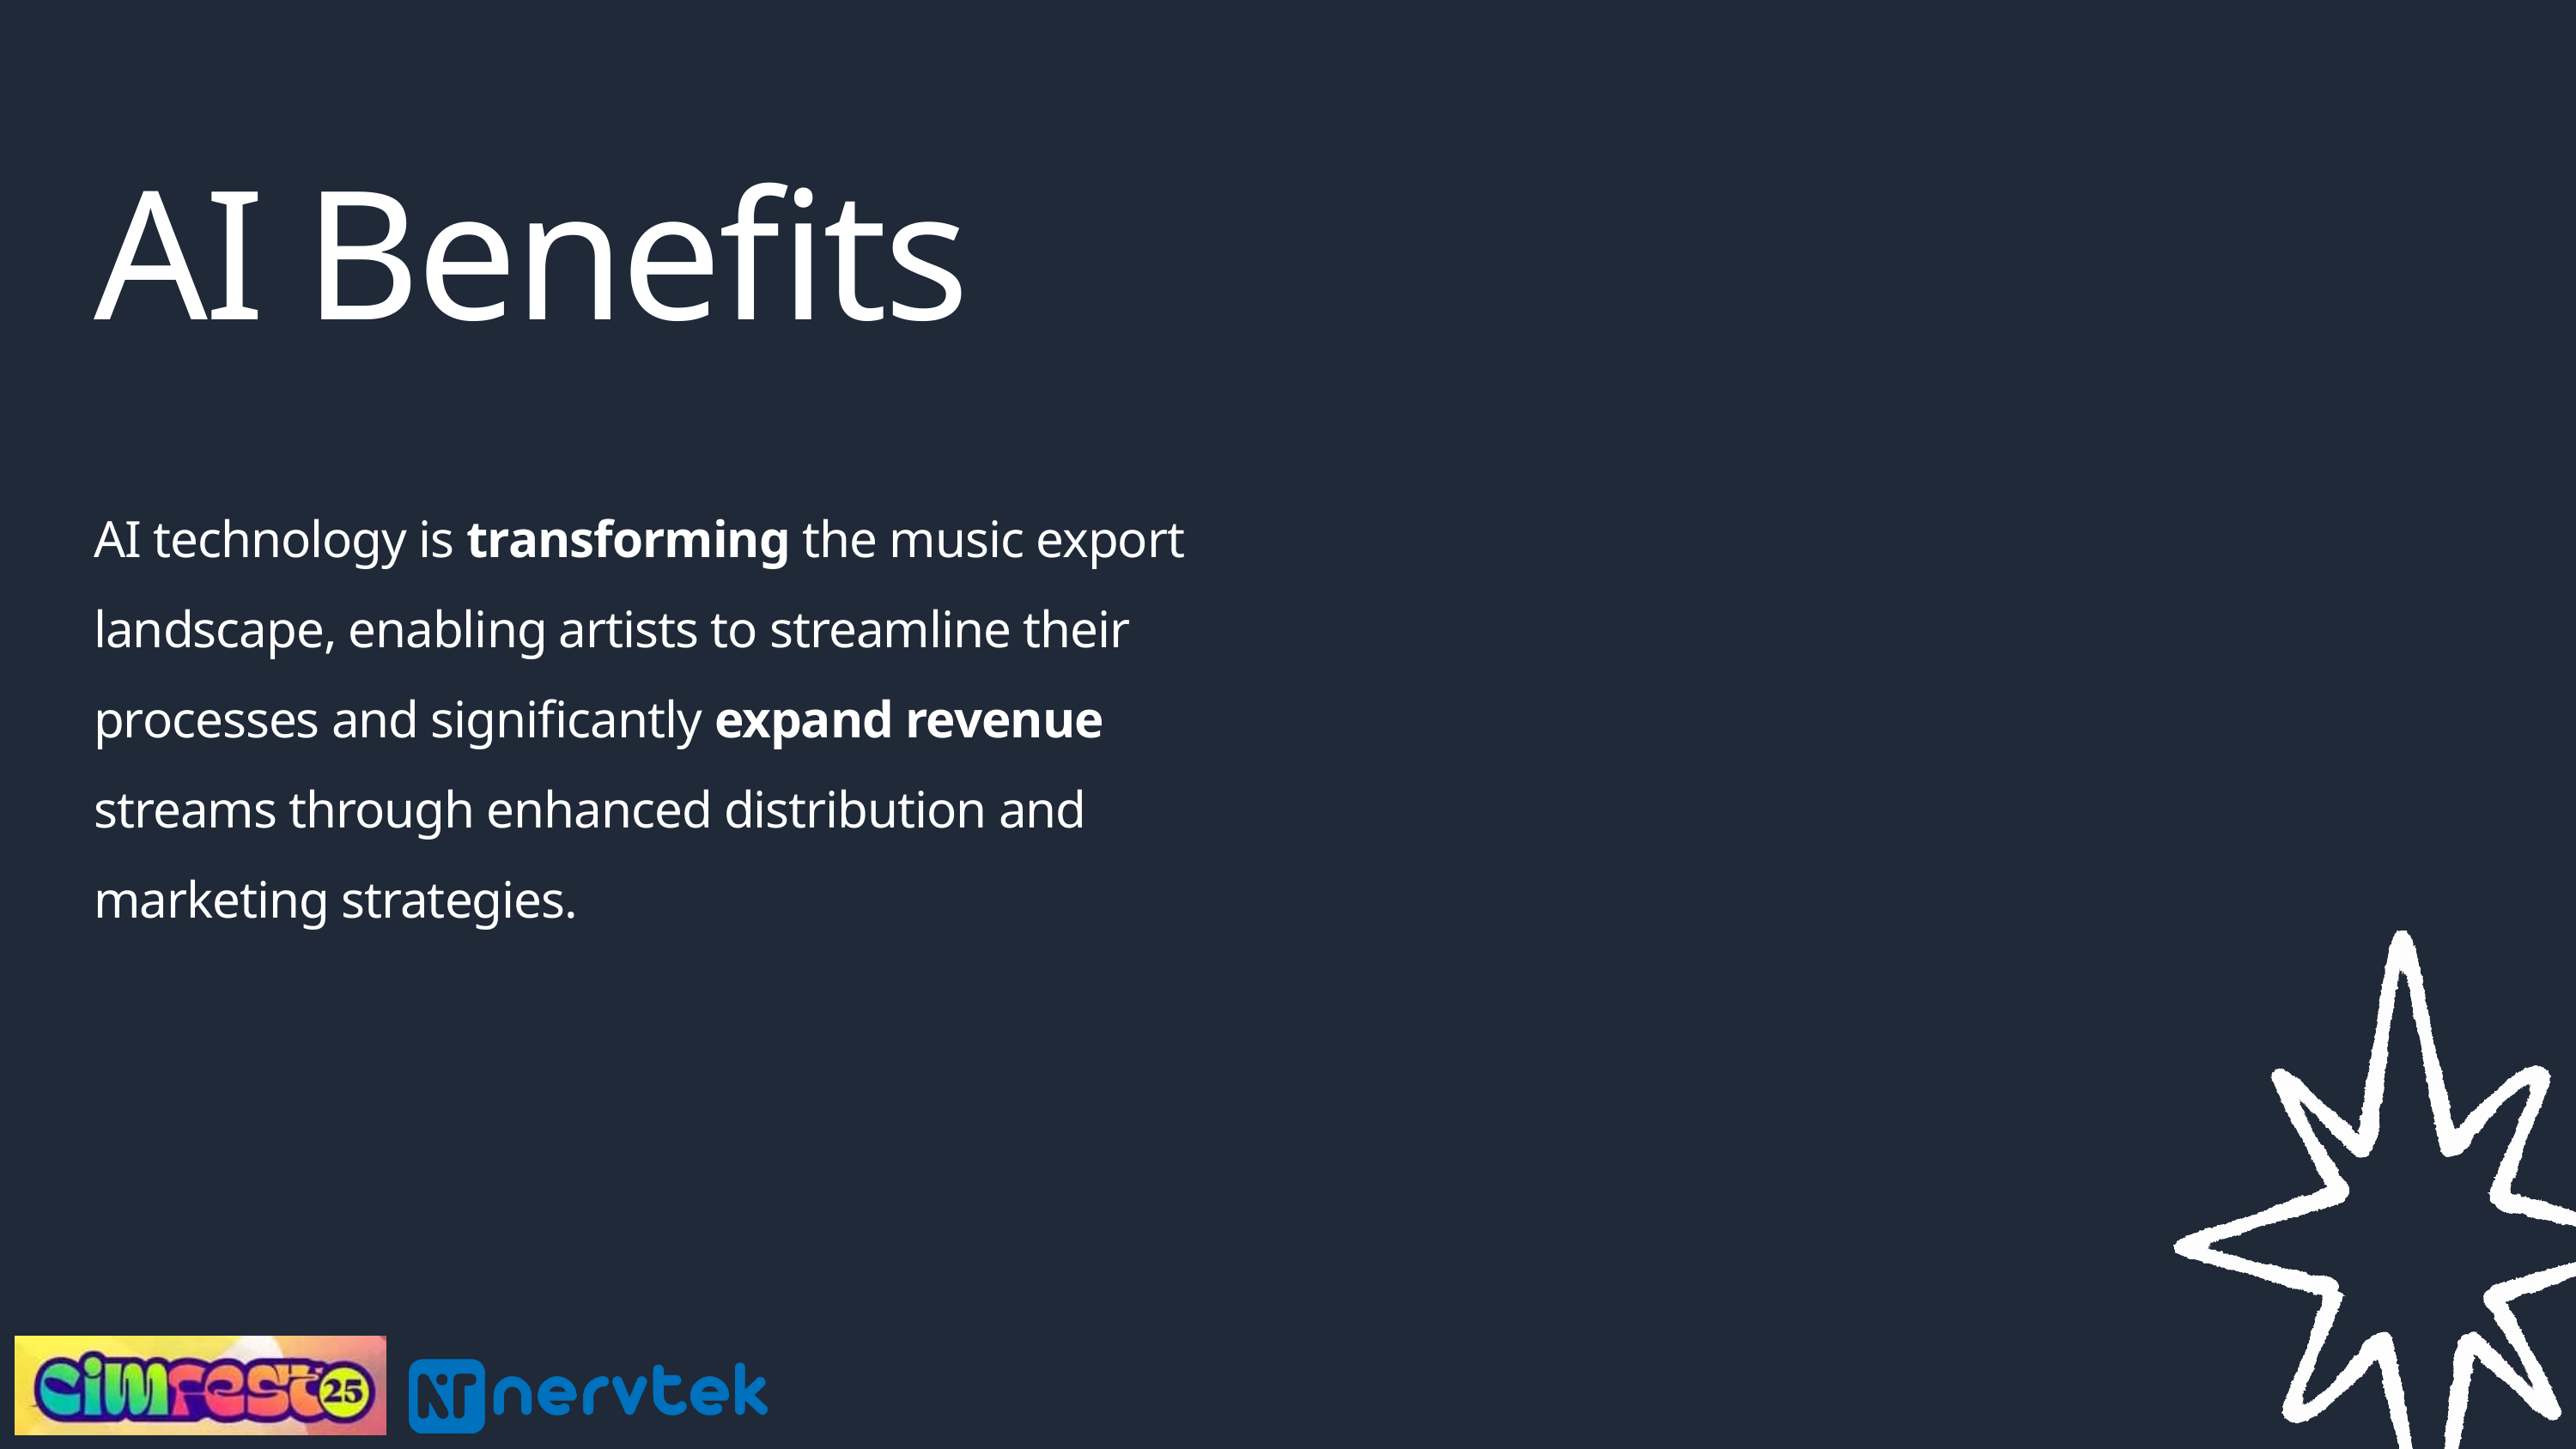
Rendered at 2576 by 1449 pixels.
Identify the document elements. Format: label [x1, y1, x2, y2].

text_box [94, 176, 1470, 923]
picture [388, 1335, 784, 1449]
text_box [2172, 930, 2576, 1449]
picture [14, 1335, 387, 1436]
